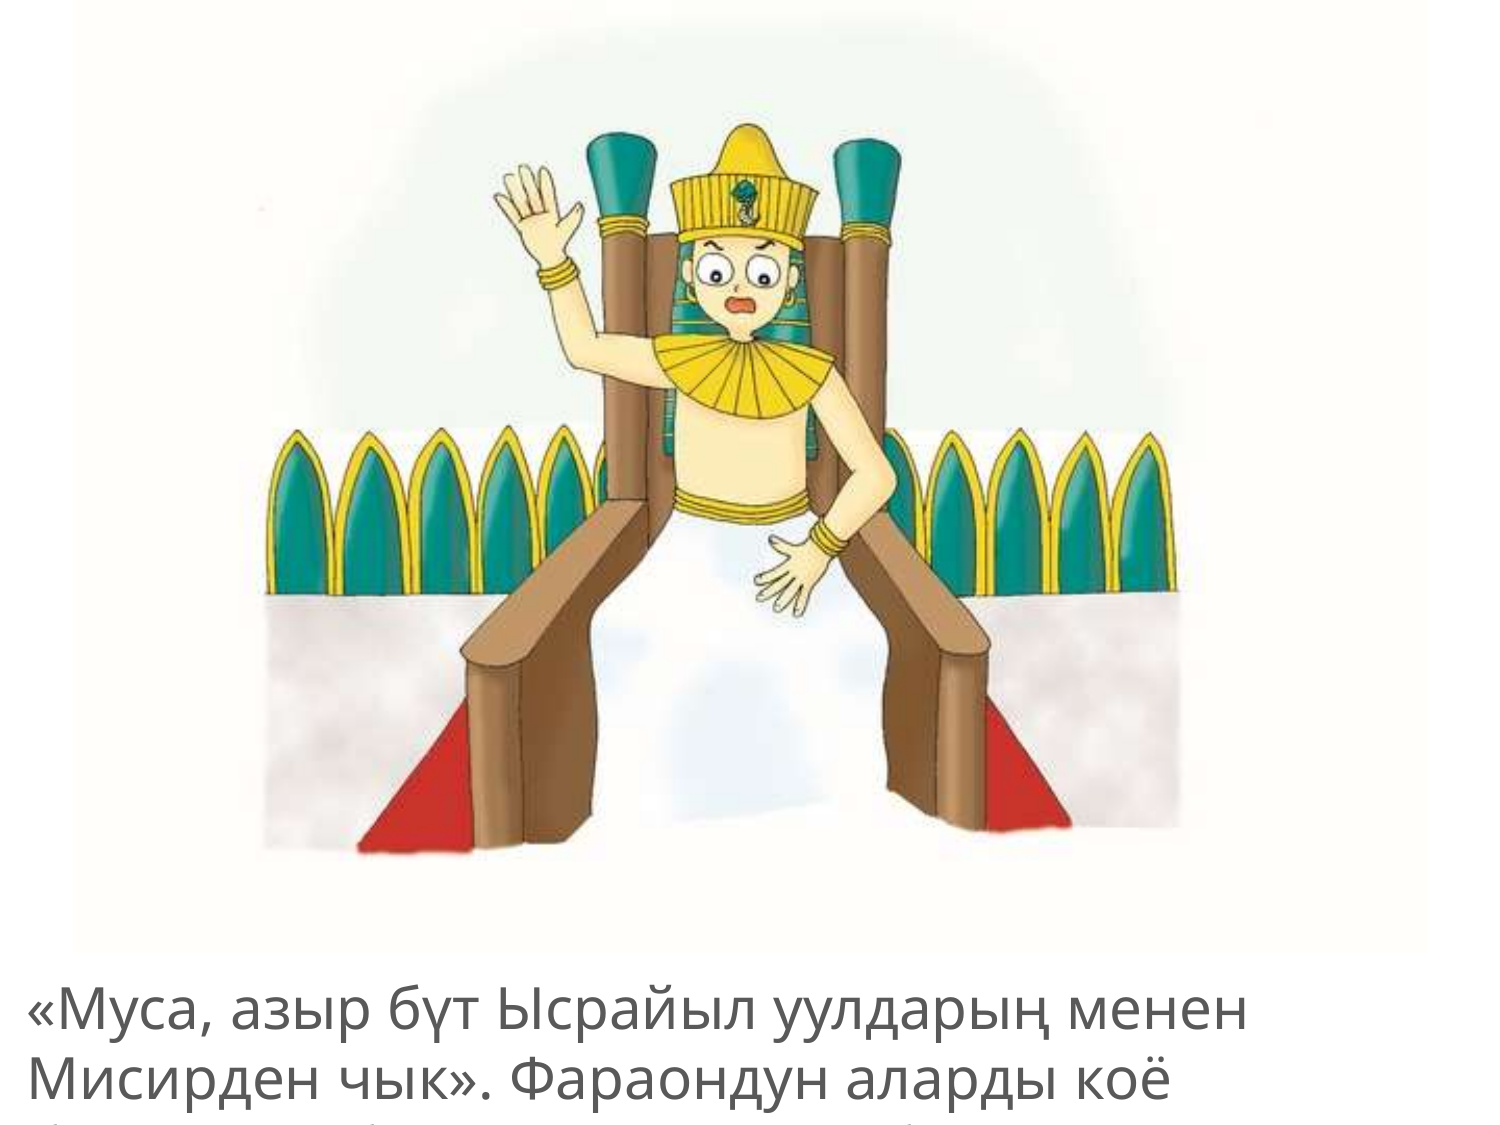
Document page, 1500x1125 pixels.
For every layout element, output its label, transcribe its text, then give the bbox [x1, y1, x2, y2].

text_box «Муса, азыр бүт Ысрайыл уулдарың менен Мисирден чык». Фараондун аларды коё бергенден башка аргасы жок болчу. [11, 964, 1498, 1125]
picture [72, 0, 1427, 953]
